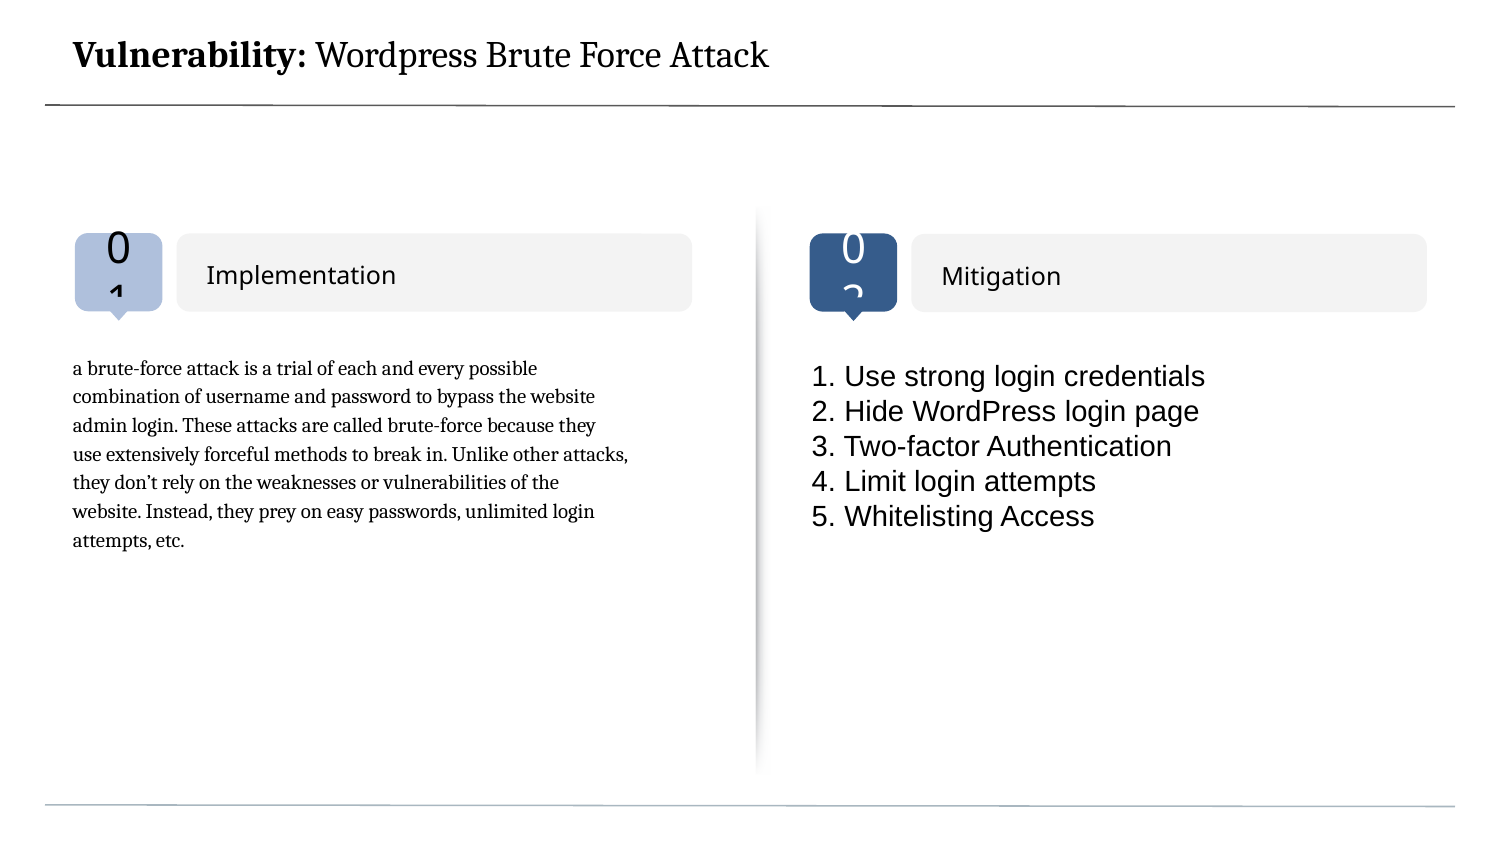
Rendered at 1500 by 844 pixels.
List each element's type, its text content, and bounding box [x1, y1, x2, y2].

title Vulnerability: Wordpress Brute Force Attack [0, 0, 1500, 88]
subtitle Mitigation [911, 233, 1413, 312]
subtitle a brute-force attack is a trial of each and every possible combination of username and password to bypass the website admin login. These attacks are called brute-force because they use extensively forceful methods to break in. Unlike other attacks, they don’t rely on the weaknesses or vulnerabilities of the website. Instead, they prey on easy passwords, unlimited login attempts, etc. [0, 350, 704, 768]
text_box 1. Use strong login credentials 2. Hide WordPress login page 3. Two-factor Authentication 4. Limit login attempts 5. Whitelisting Access [796, 350, 1375, 540]
picture [703, 193, 839, 795]
subtitle Implementation [176, 233, 679, 312]
